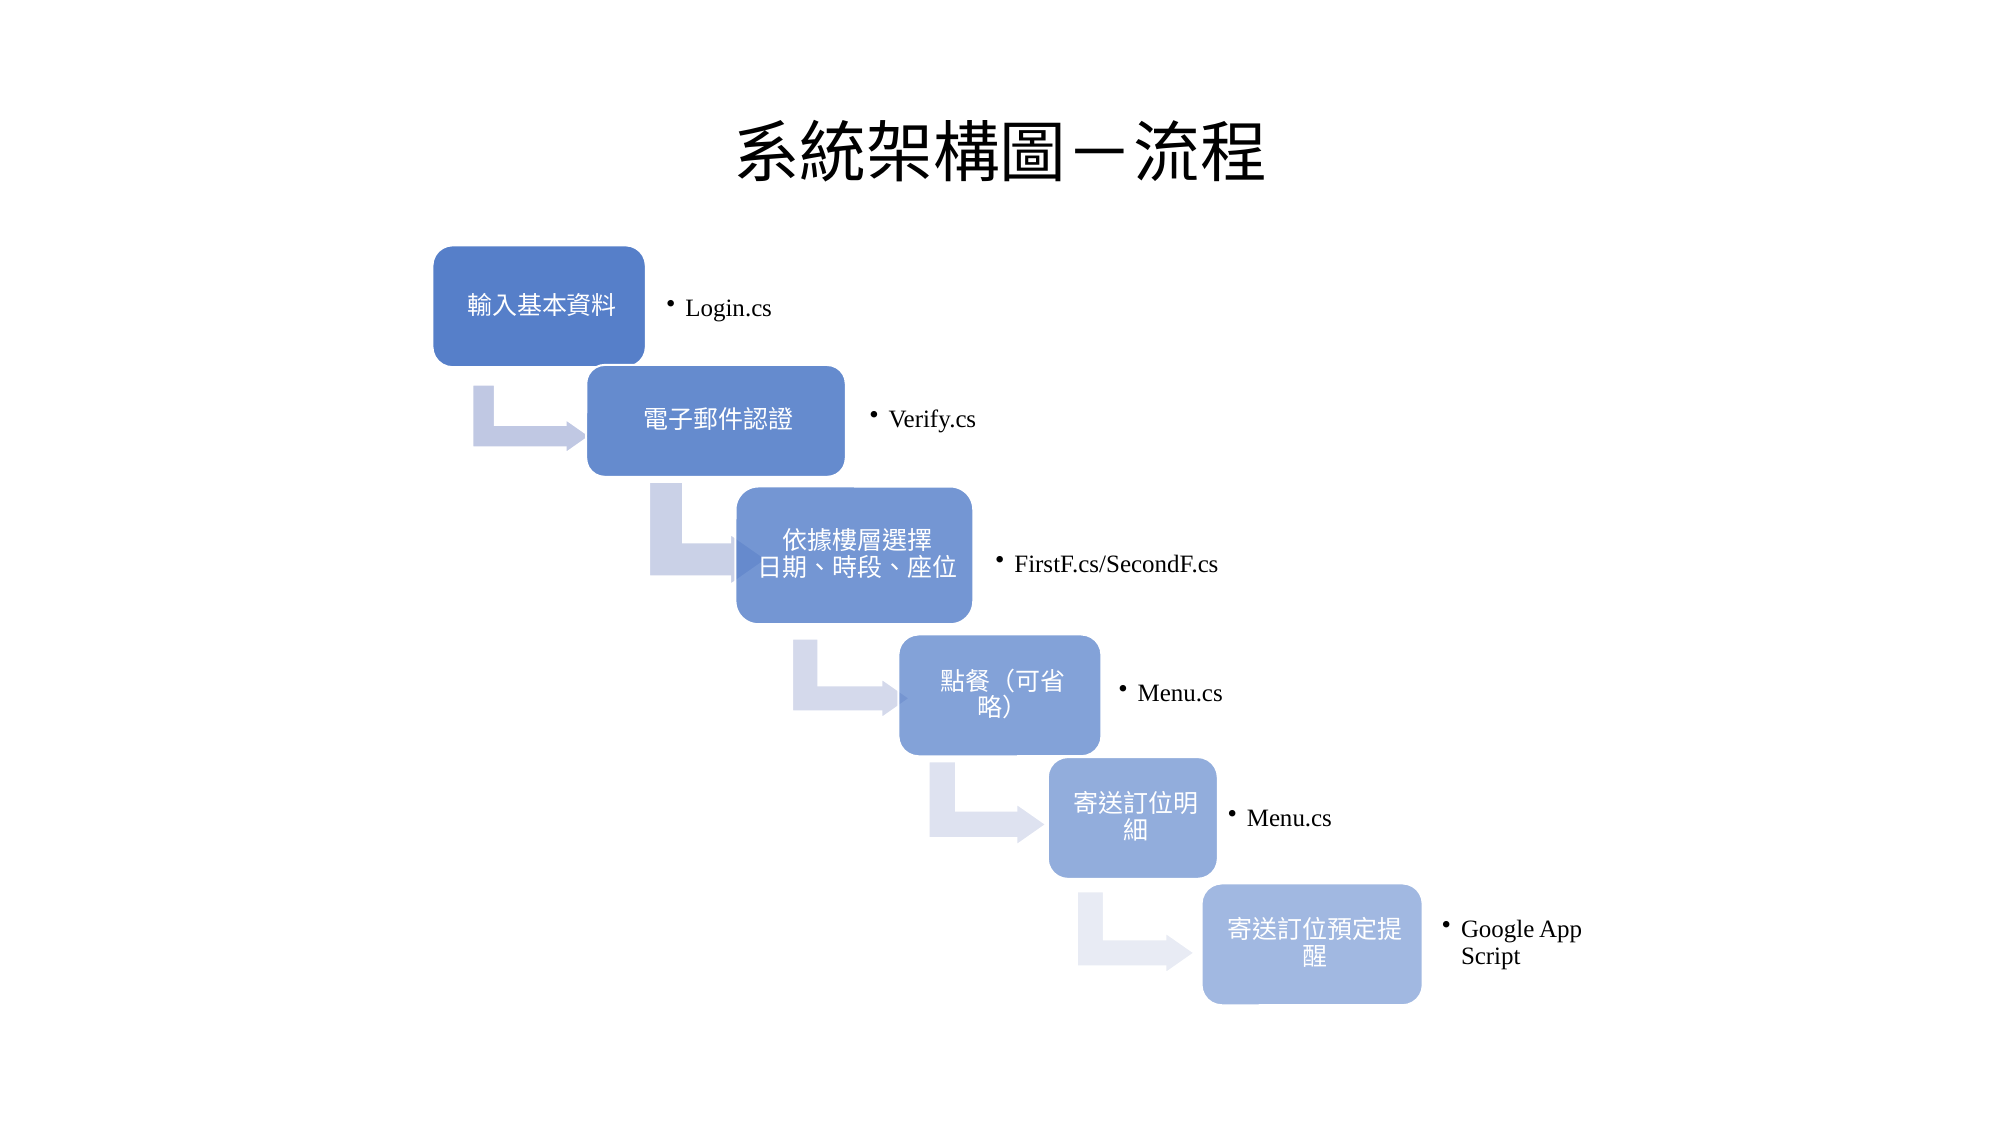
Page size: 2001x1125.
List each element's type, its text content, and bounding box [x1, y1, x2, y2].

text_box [200, 240, 1800, 1011]
text_box 系統架構圖－流程 [531, 102, 1469, 197]
